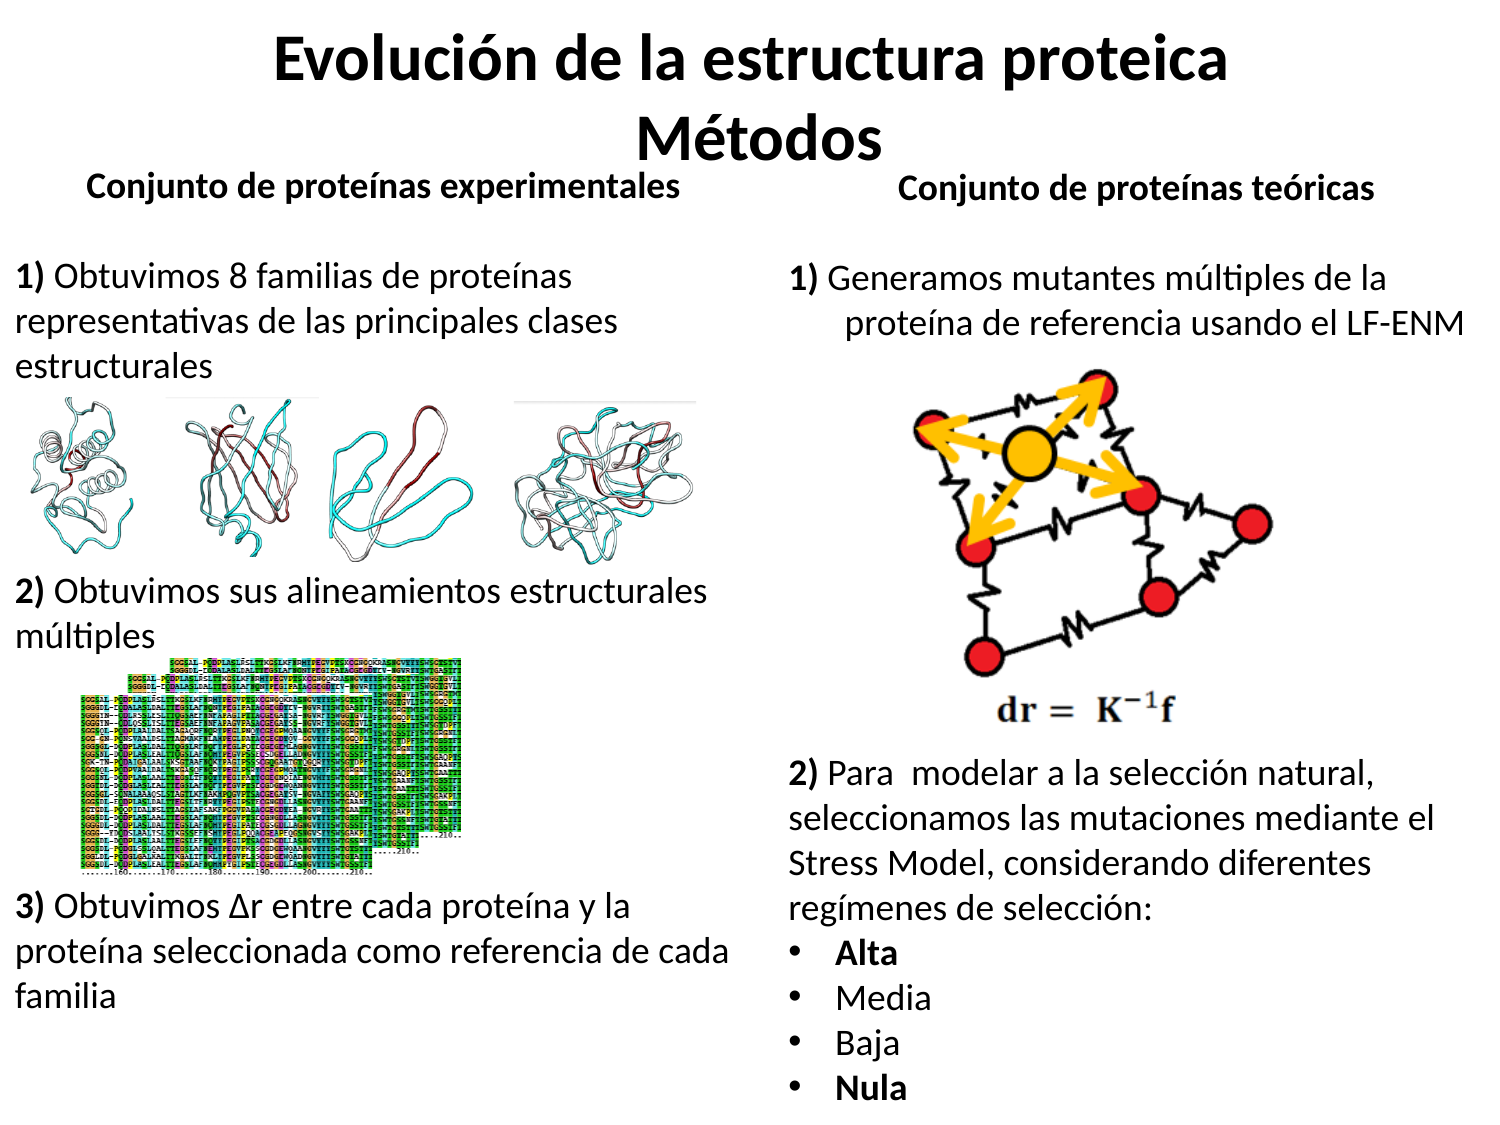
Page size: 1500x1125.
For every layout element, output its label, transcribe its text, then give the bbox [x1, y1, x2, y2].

picture [76, 656, 462, 880]
title Evolución de la estructura proteica Métodos [76, 0, 1427, 188]
picture [903, 361, 1294, 742]
text_box Conjunto de proteínas teóricas 1) Generamos mutantes múltiples de la proteína de referencia usando el LF-ENM 2) Para modelar a la selección natural, seleccionamos las mutaciones mediante el Stress Model, considerando diferentes regímenes de selección: Alta Media Baja Nula [773, 155, 1500, 1125]
picture [513, 401, 697, 566]
picture [5, 397, 320, 557]
text_box Conjunto de proteínas experimentales 1) Obtuvimos 8 familias de proteínas representativas de las principales clases estructurales 2) Obtuvimos sus alineamientos estructurales múltiples 3) Obtuvimos Δr entre cada proteína y la proteína seleccionada como referencia de cada familia [0, 153, 768, 1125]
picture [324, 405, 476, 562]
